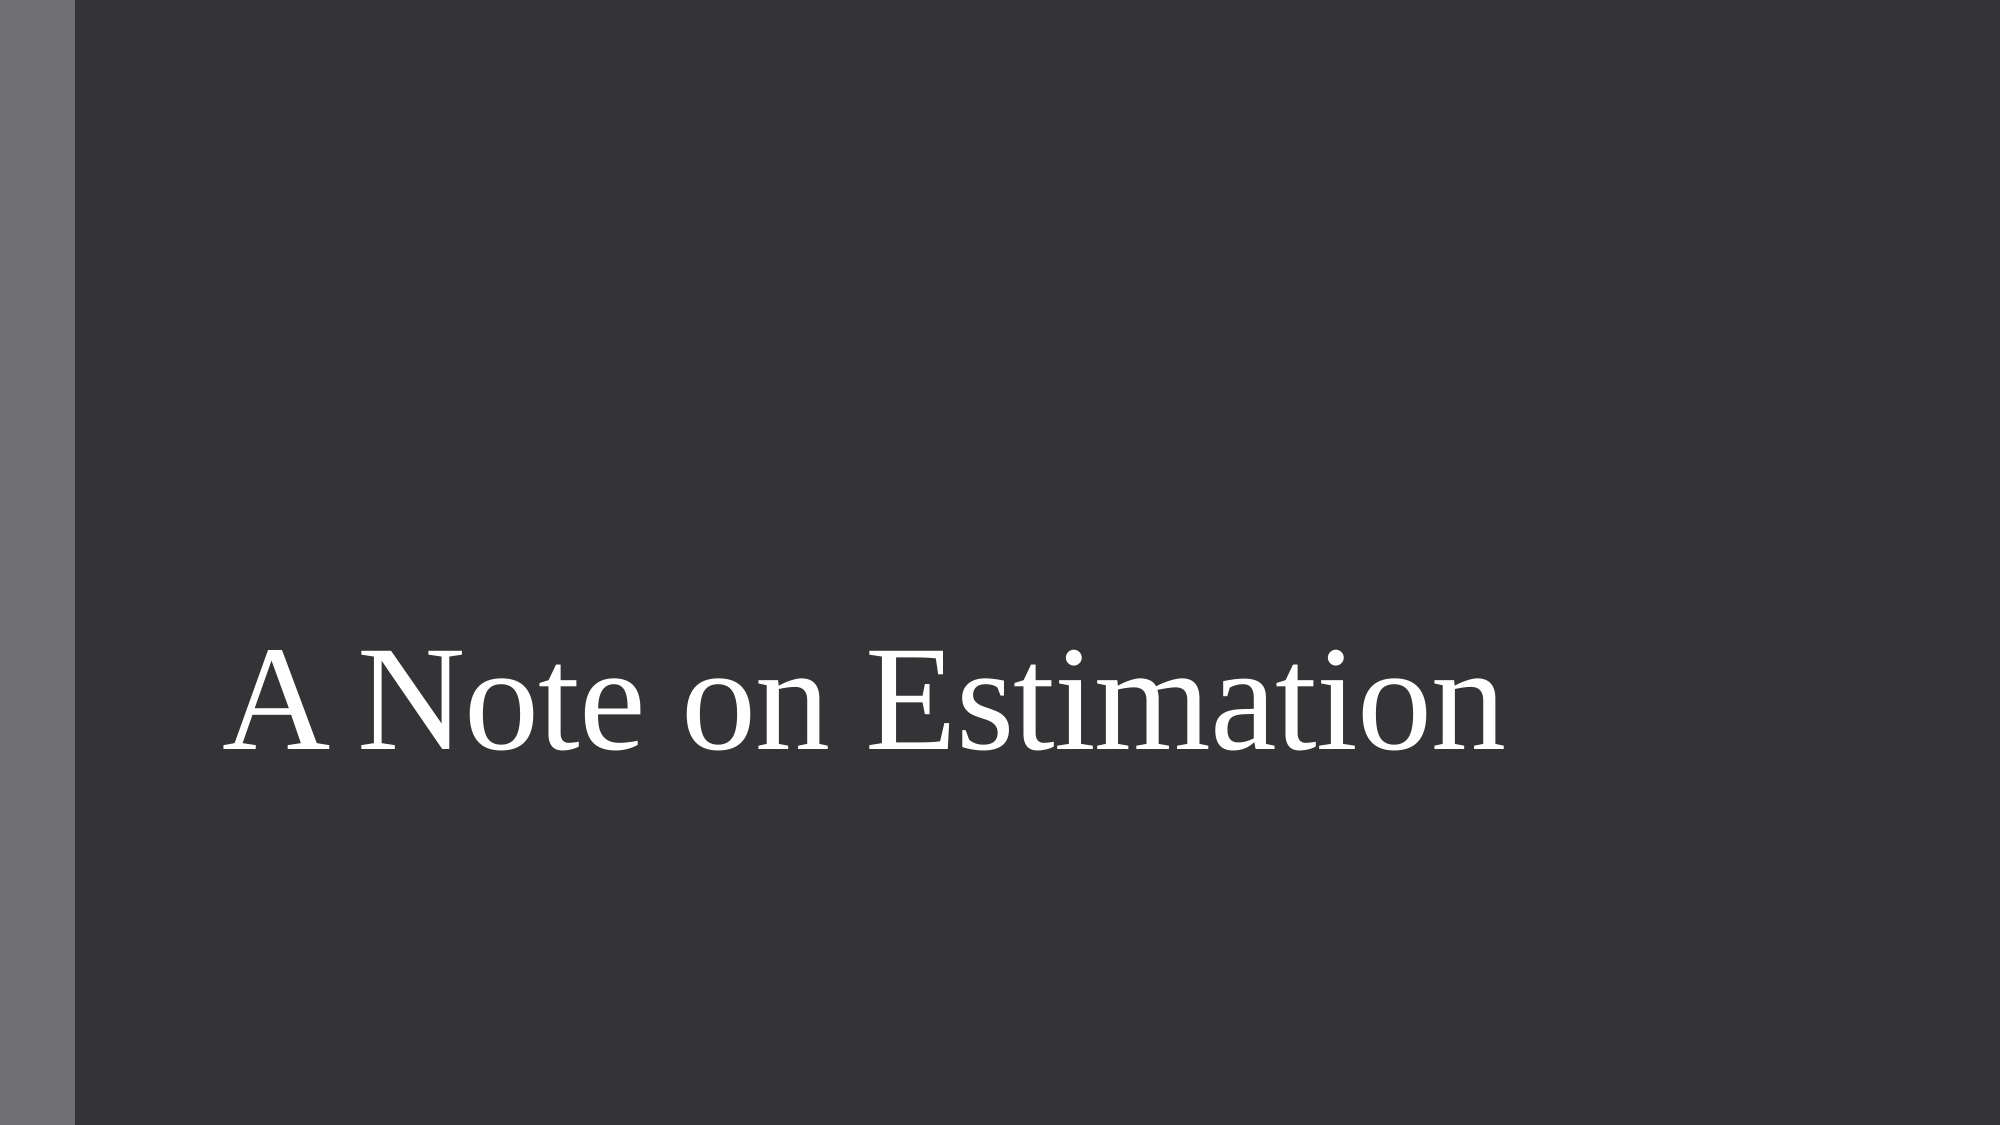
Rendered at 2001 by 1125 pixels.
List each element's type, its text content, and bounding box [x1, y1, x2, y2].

title A Note on Estimation [206, 124, 1938, 788]
